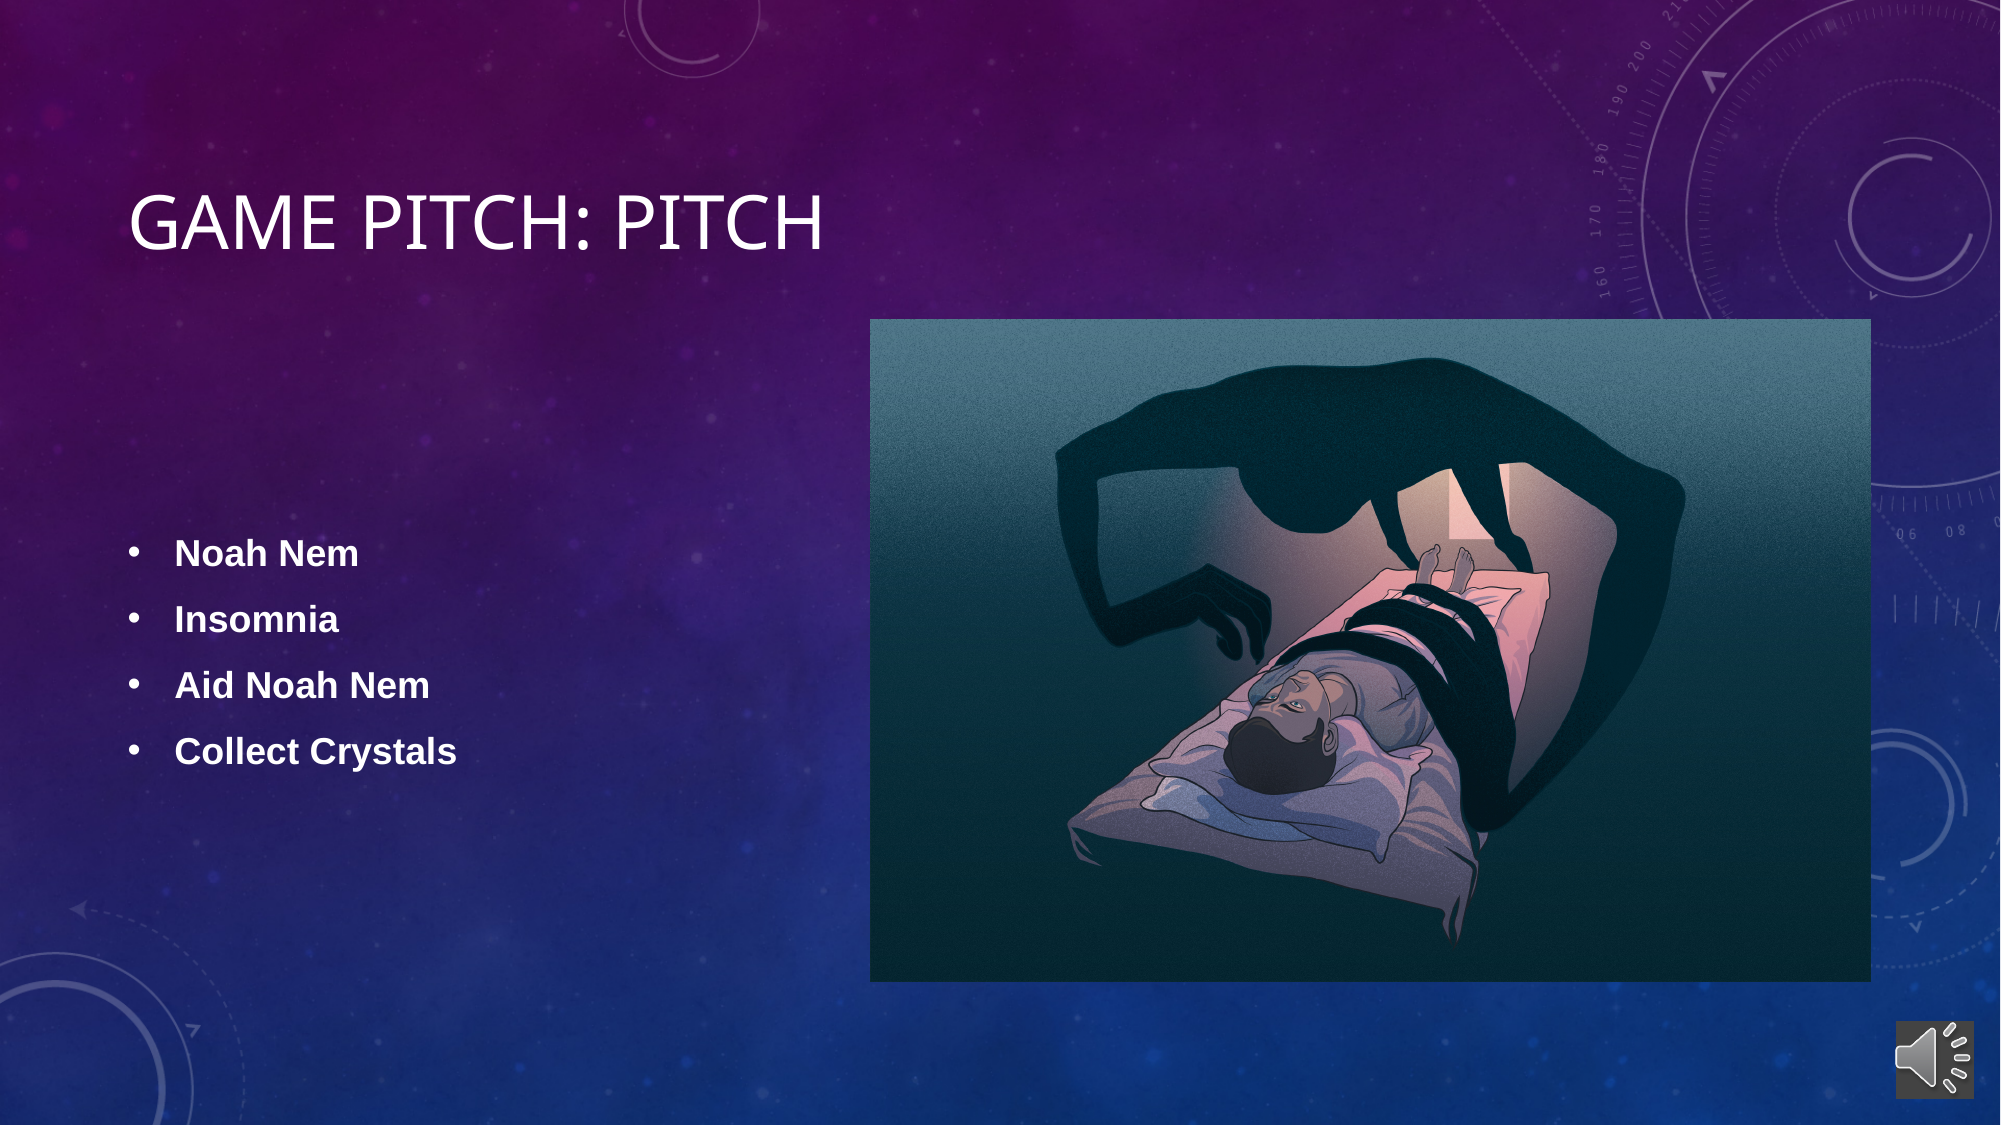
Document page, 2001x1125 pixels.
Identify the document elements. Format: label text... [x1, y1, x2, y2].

list Noah Nem Insomnia Aid Noah Nem Collect Crystals [112, 351, 864, 950]
picture [0, 0, 2001, 1125]
title Game pitch: pitch [112, 99, 1775, 339]
